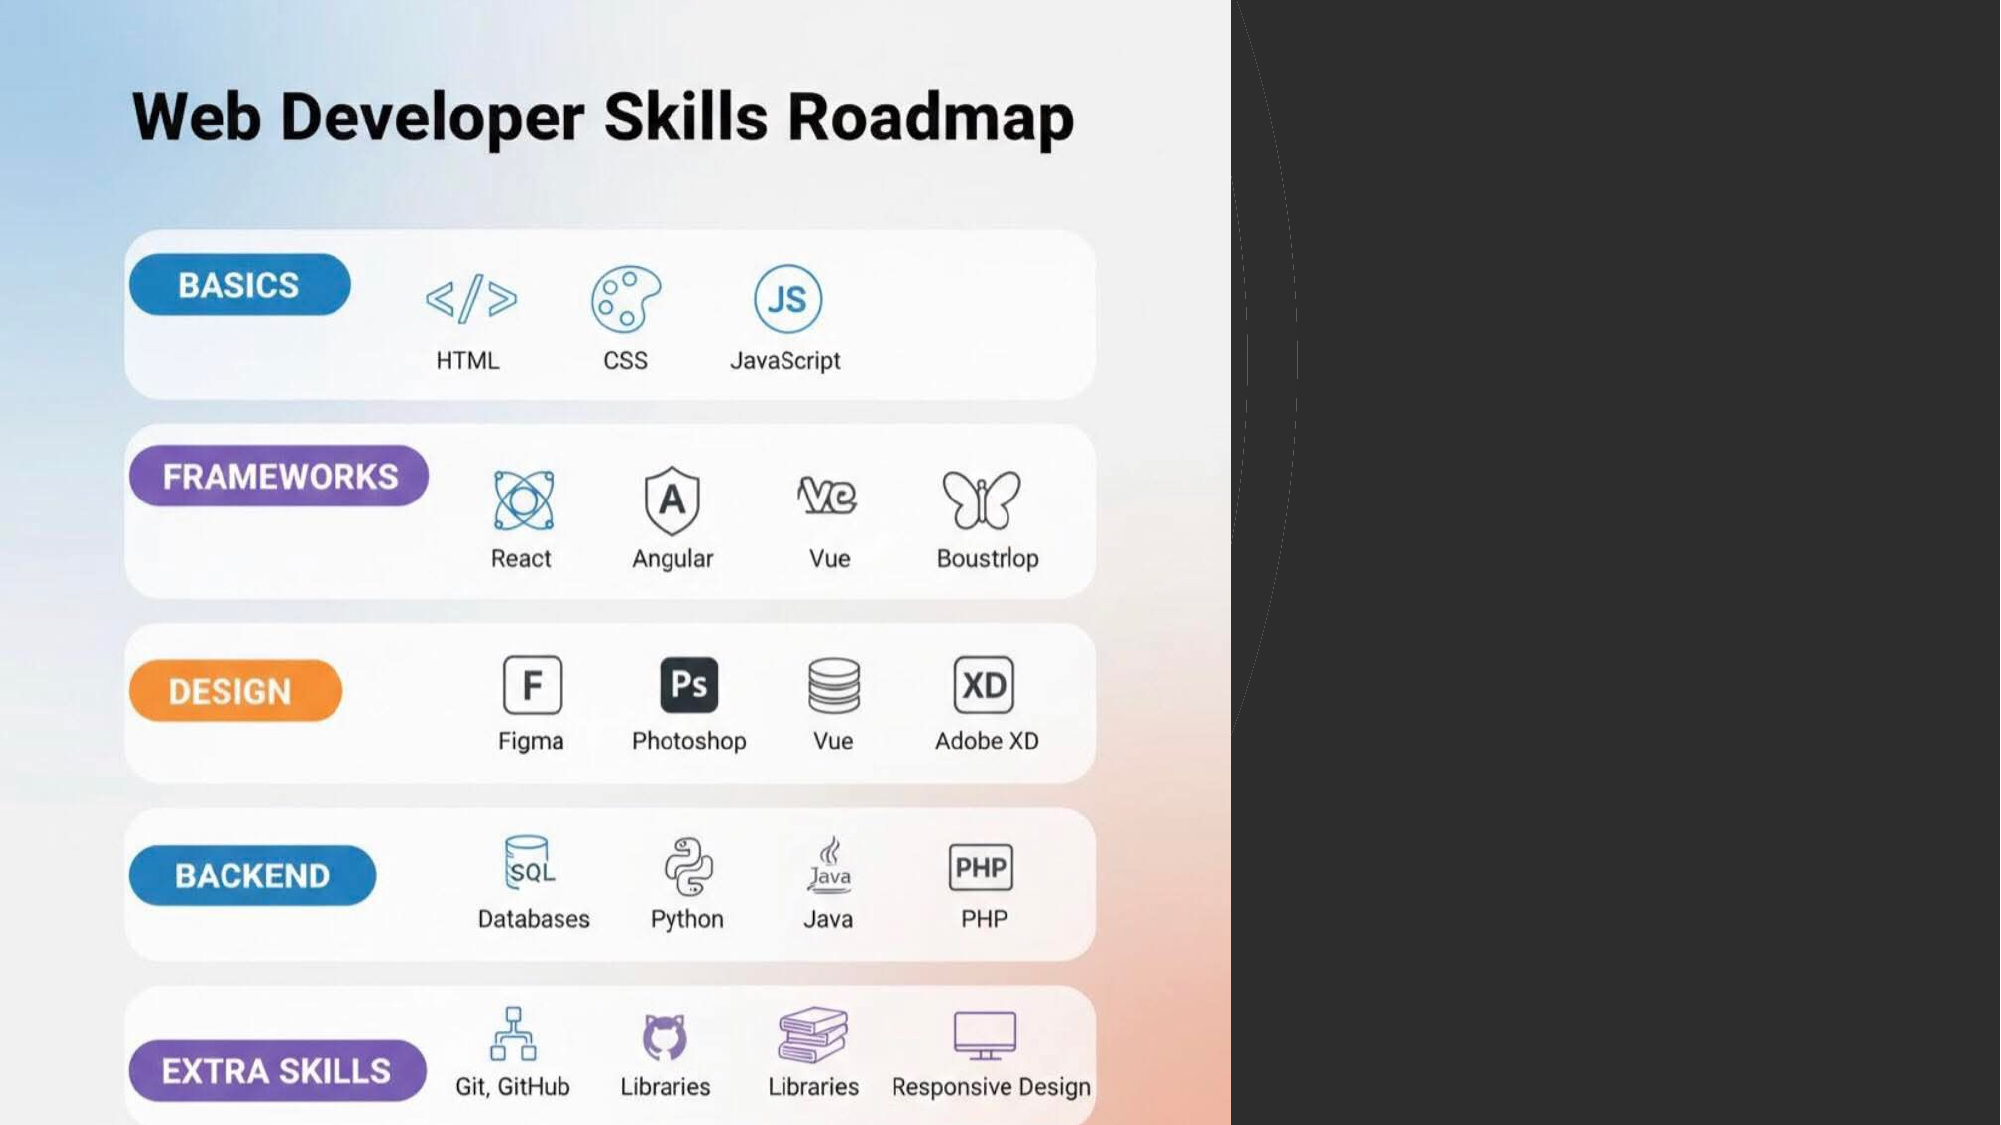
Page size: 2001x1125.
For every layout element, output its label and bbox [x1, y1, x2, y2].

picture [0, 0, 1232, 1125]
